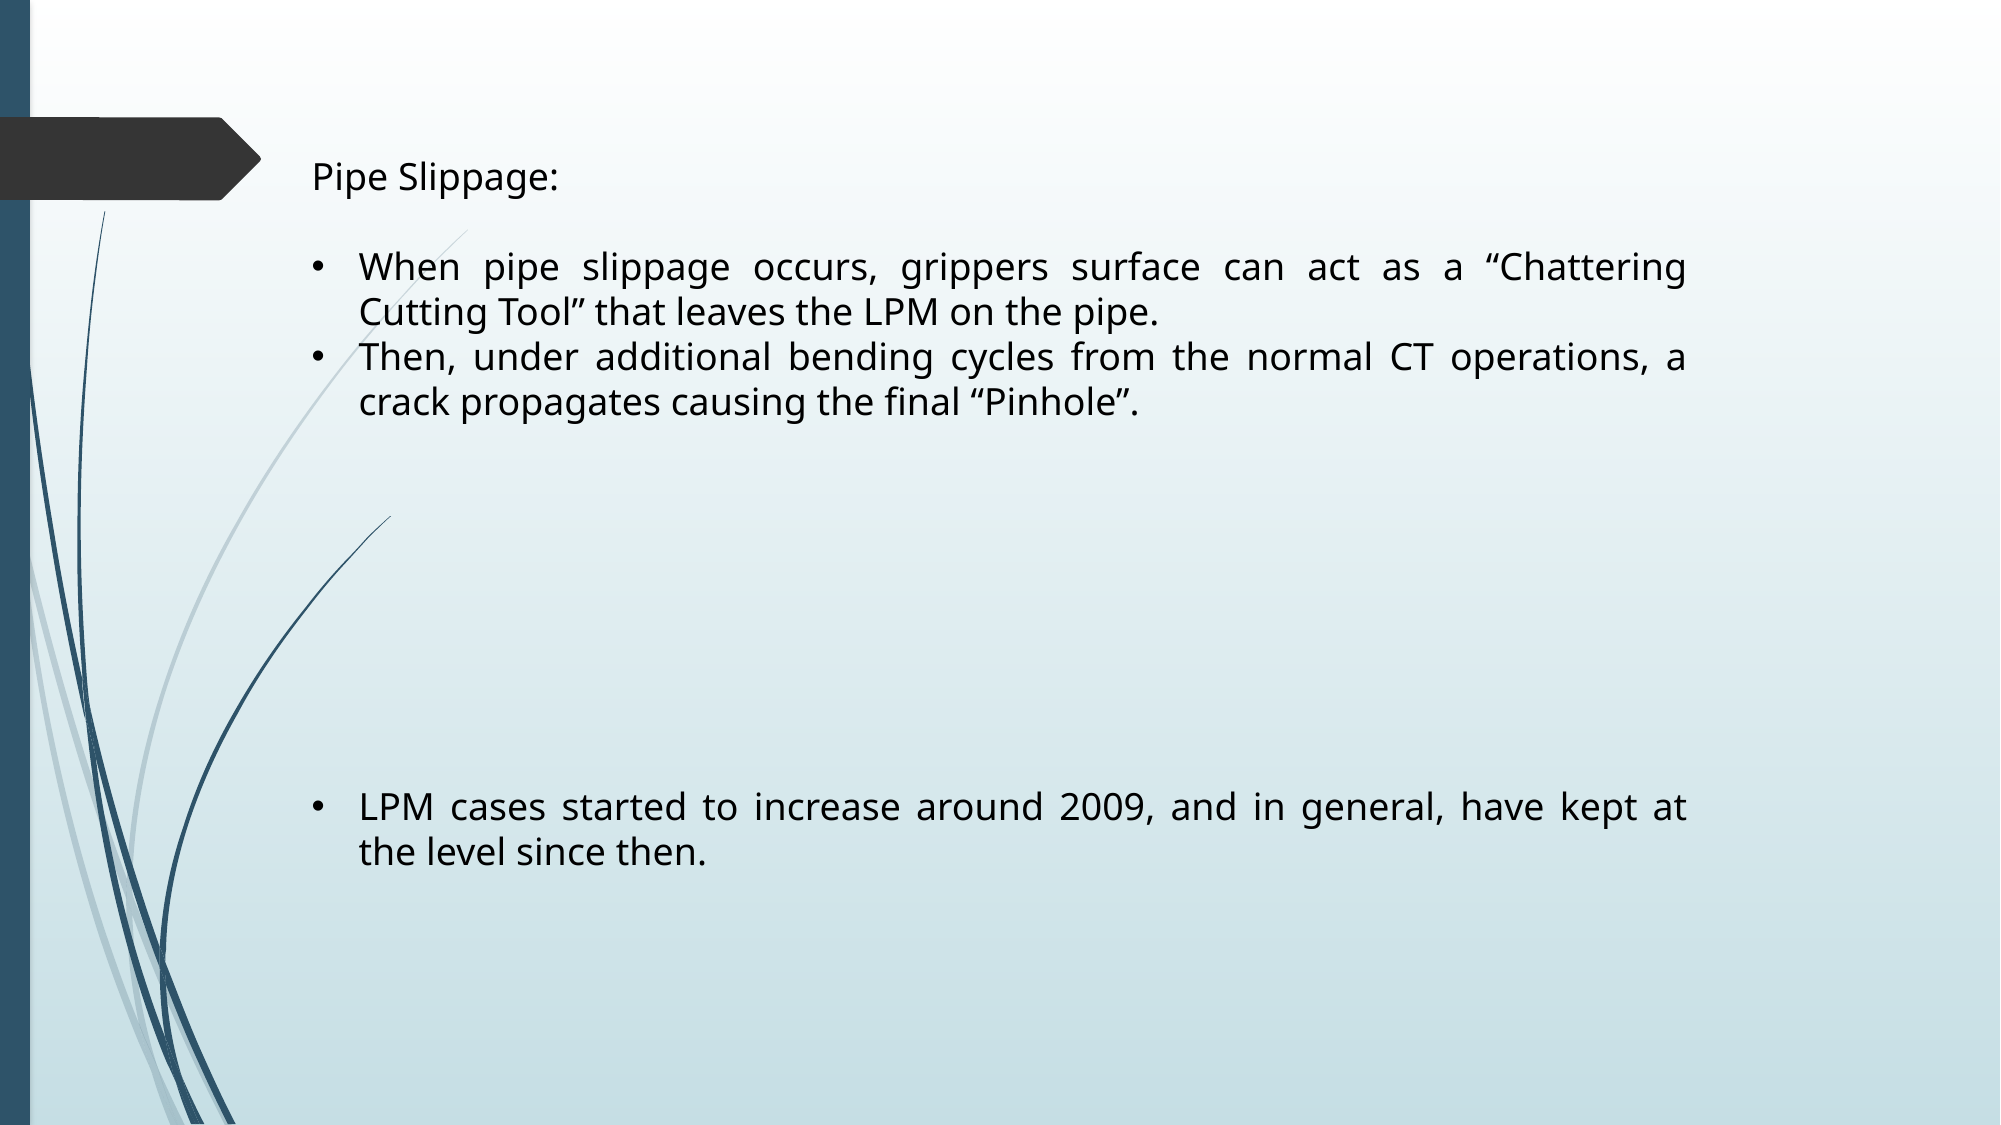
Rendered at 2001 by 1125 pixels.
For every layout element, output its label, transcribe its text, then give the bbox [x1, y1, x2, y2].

text_box Pipe Slippage: When pipe slippage occurs, grippers surface can act as a “Chattering Cutting Tool” that leaves the LPM on the pipe. Then, under additional bending cycles from the normal CT operations, a crack propagates causing the final “Pinhole”. LPM cases started to increase around 2009, and in general, have kept at the level since then. [296, 145, 1704, 881]
